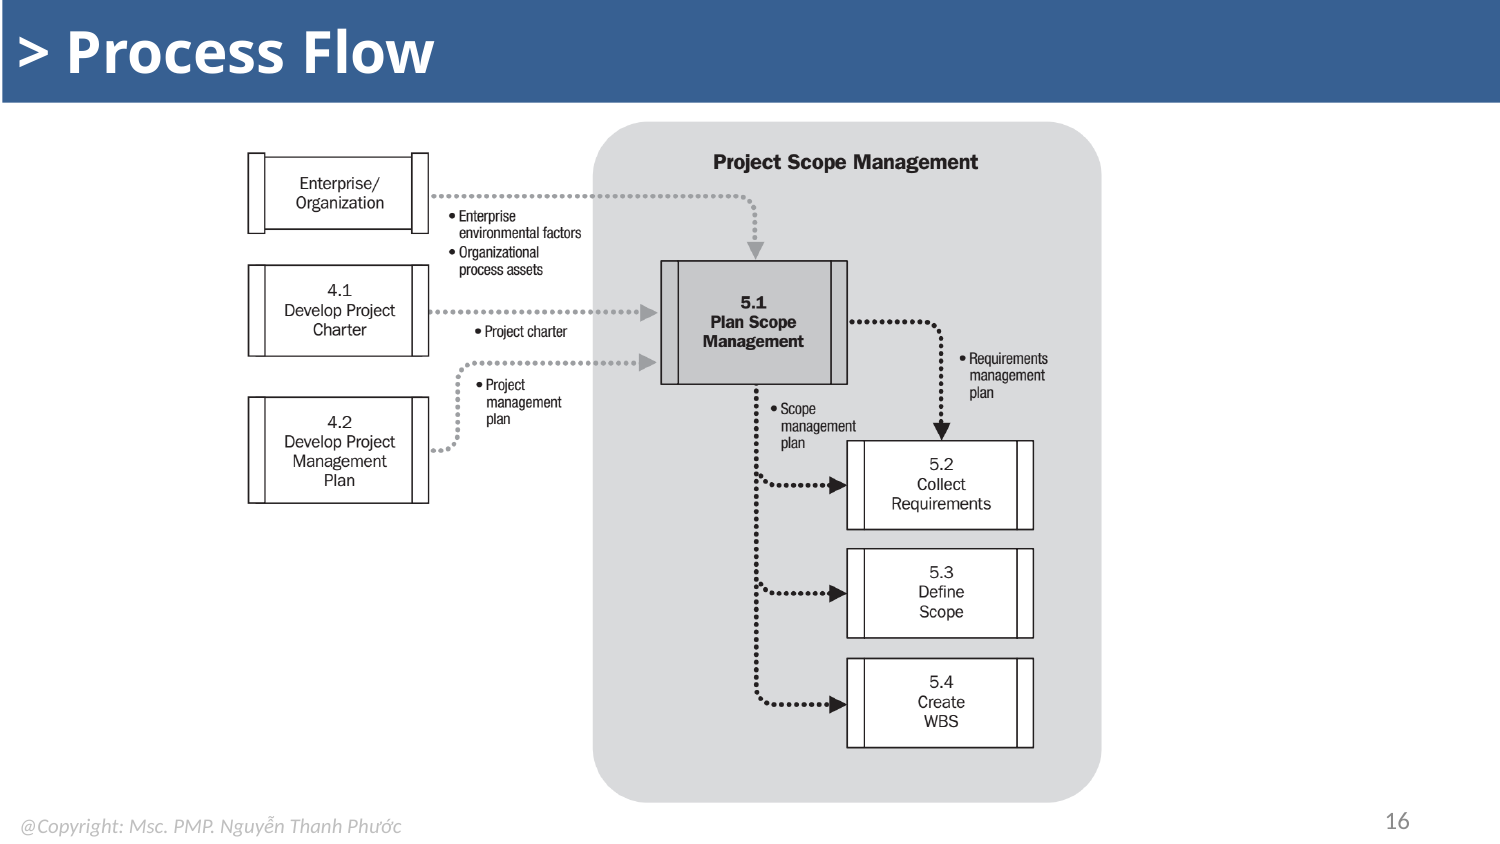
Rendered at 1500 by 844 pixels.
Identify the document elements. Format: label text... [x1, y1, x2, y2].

picture [227, 118, 1111, 806]
slide_number 16 [1074, 797, 1425, 843]
title > Process Flow [2, 0, 1500, 103]
